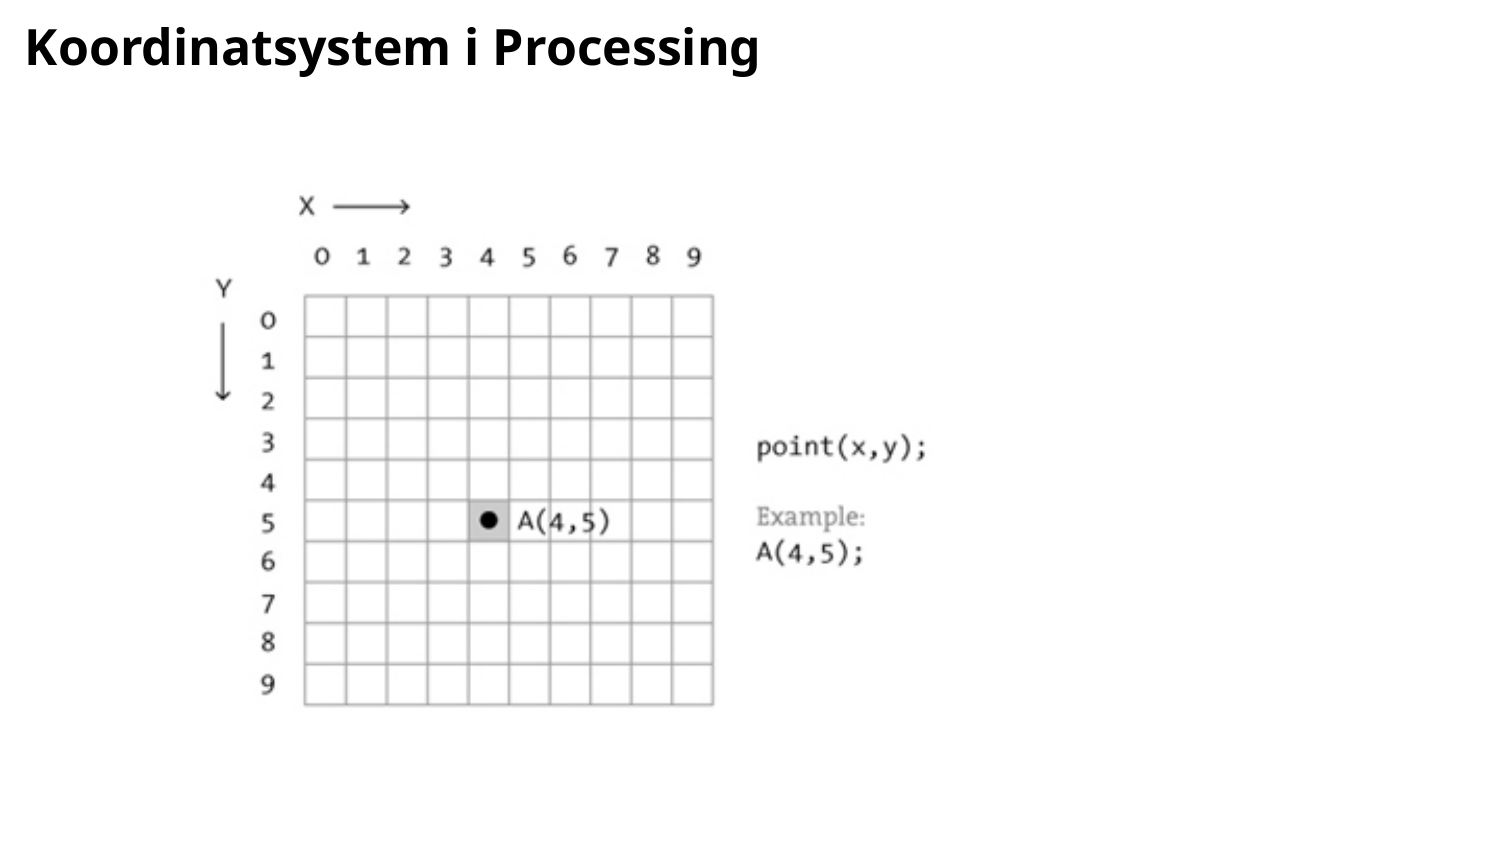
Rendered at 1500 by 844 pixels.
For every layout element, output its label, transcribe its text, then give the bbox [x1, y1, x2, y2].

text_box Koordinatsystem i Processing [9, 0, 845, 106]
picture [0, 144, 1344, 756]
